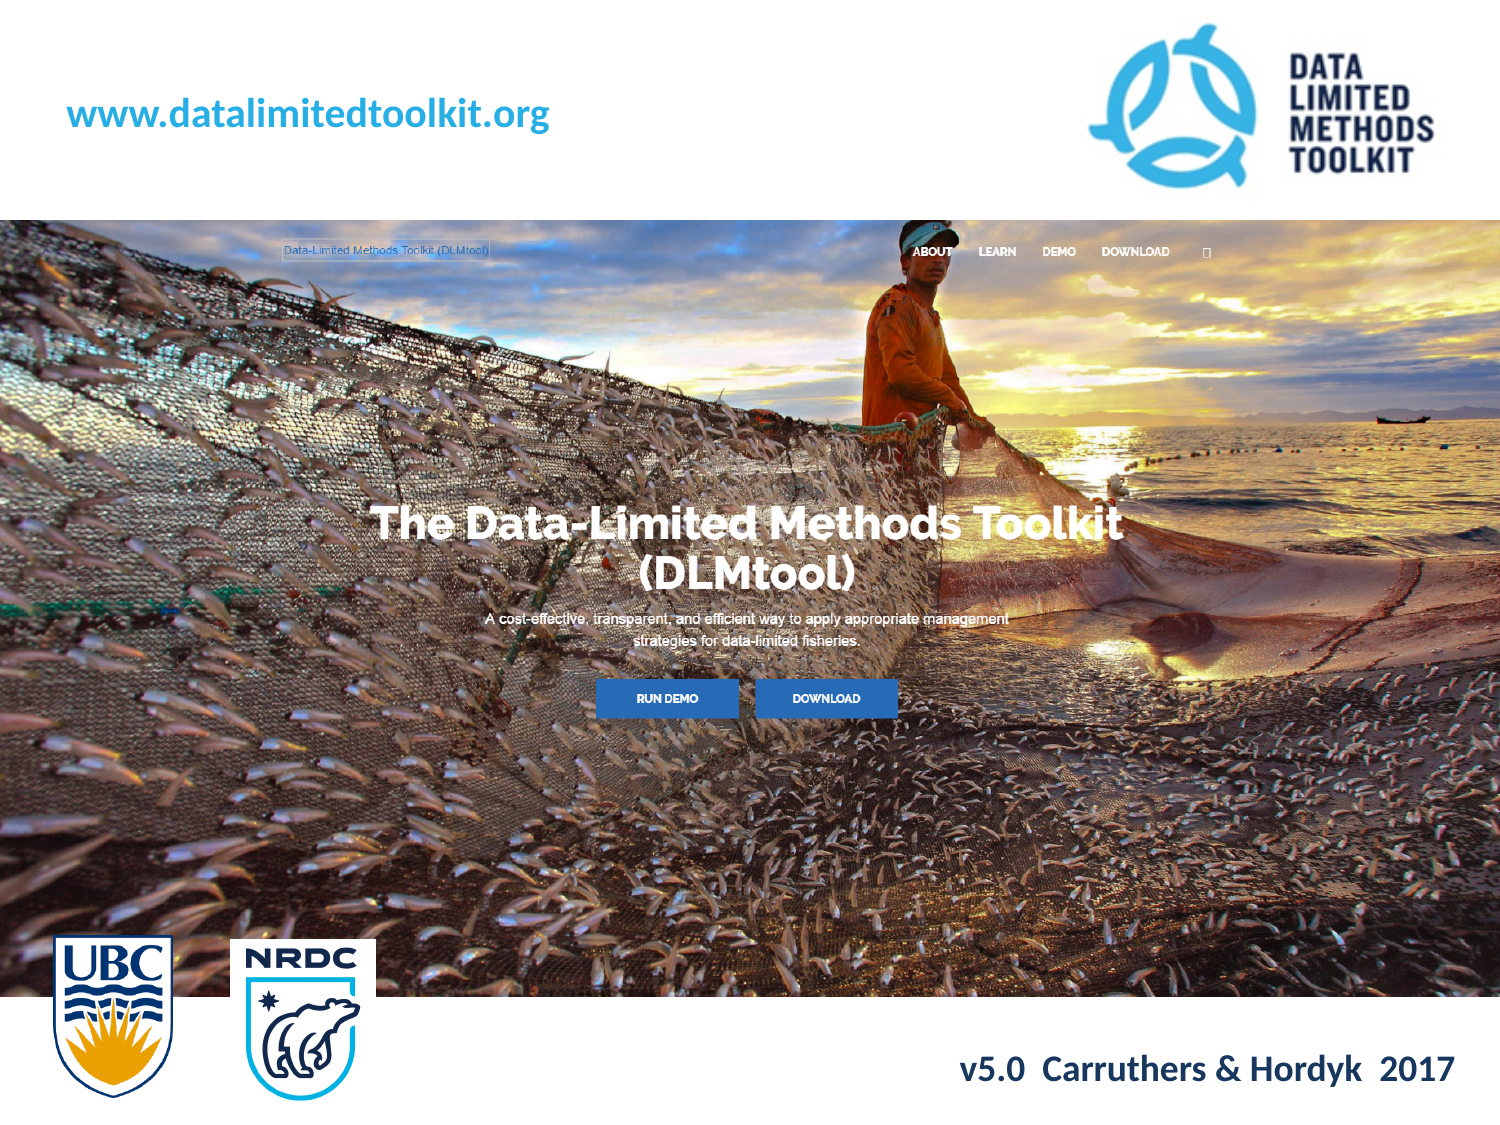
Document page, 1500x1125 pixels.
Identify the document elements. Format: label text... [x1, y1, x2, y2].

picture [0, 219, 1500, 1110]
text_box www.datalimitedtoolkit.org [51, 78, 885, 144]
picture [1080, 18, 1447, 201]
text_box v5.0 Carruthers & Hordyk 2017 [868, 1036, 1471, 1097]
